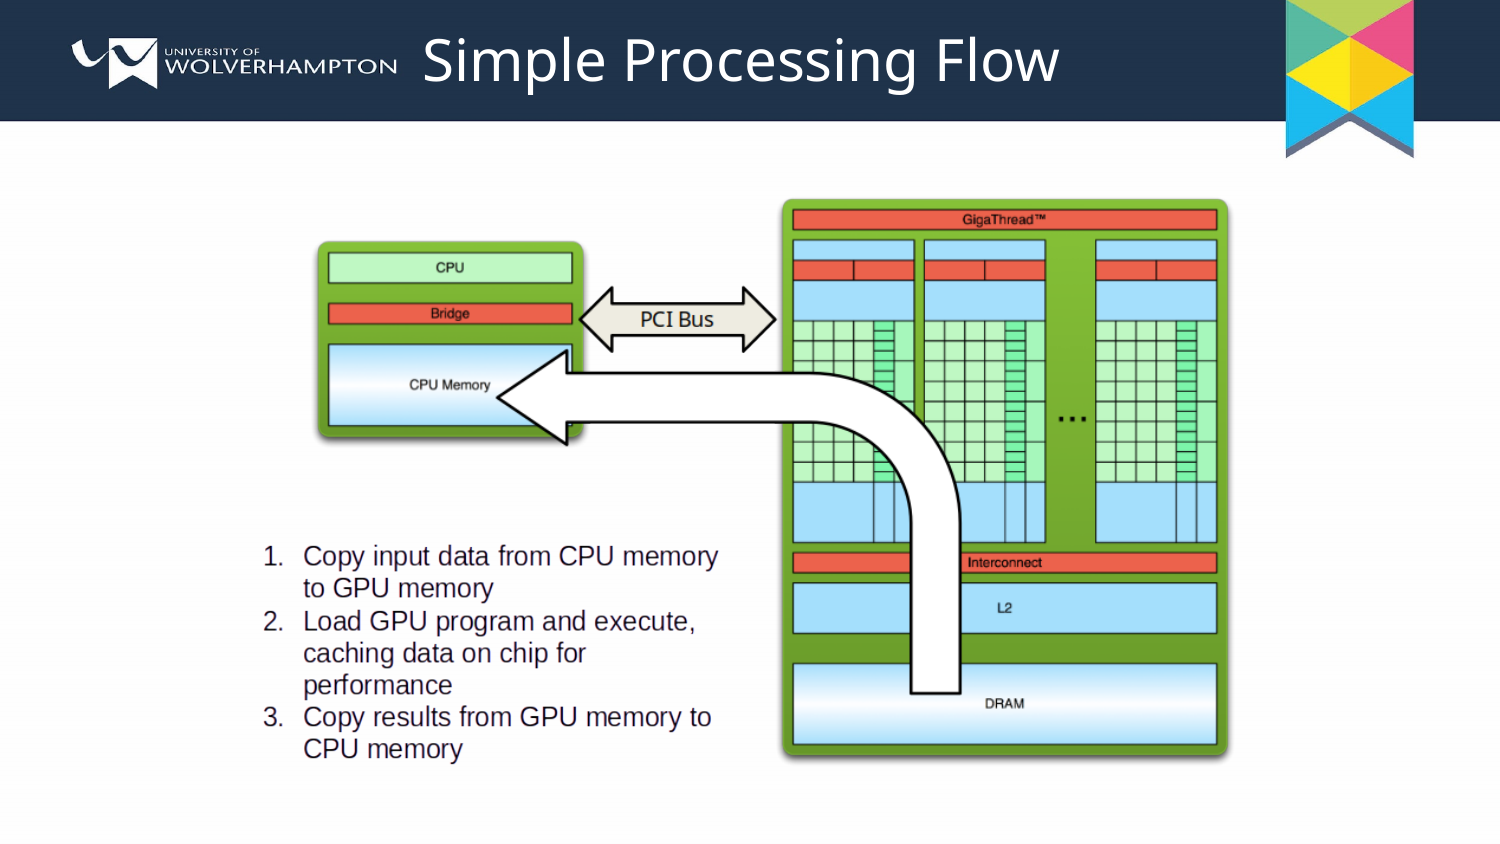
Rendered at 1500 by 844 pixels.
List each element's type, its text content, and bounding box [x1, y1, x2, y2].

title Simple Processing Flow [407, 23, 1277, 95]
picture [0, 0, 1500, 844]
